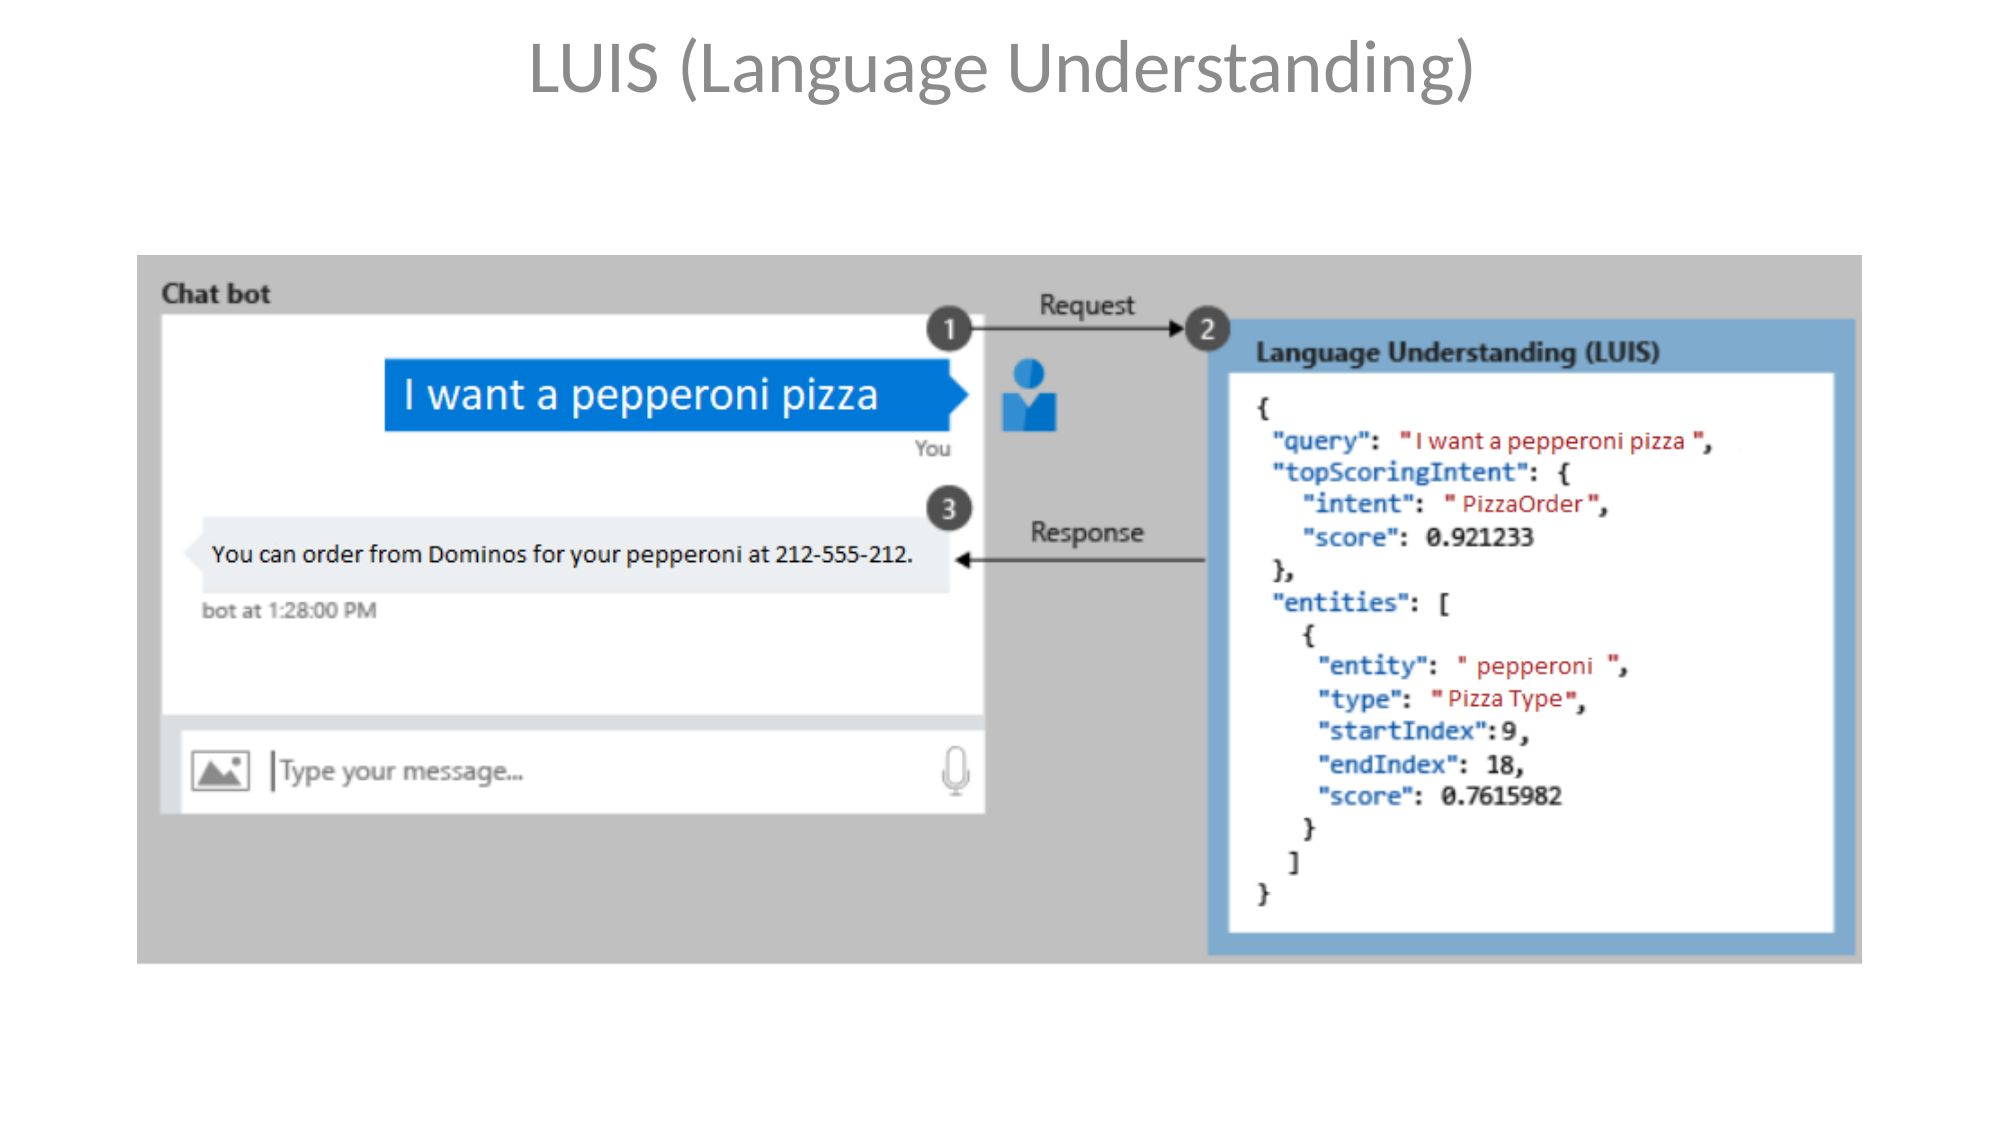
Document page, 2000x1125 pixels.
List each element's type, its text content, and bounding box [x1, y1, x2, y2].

subtitle LUIS (Language Understanding) [7, 7, 2000, 1125]
picture [137, 255, 1863, 966]
